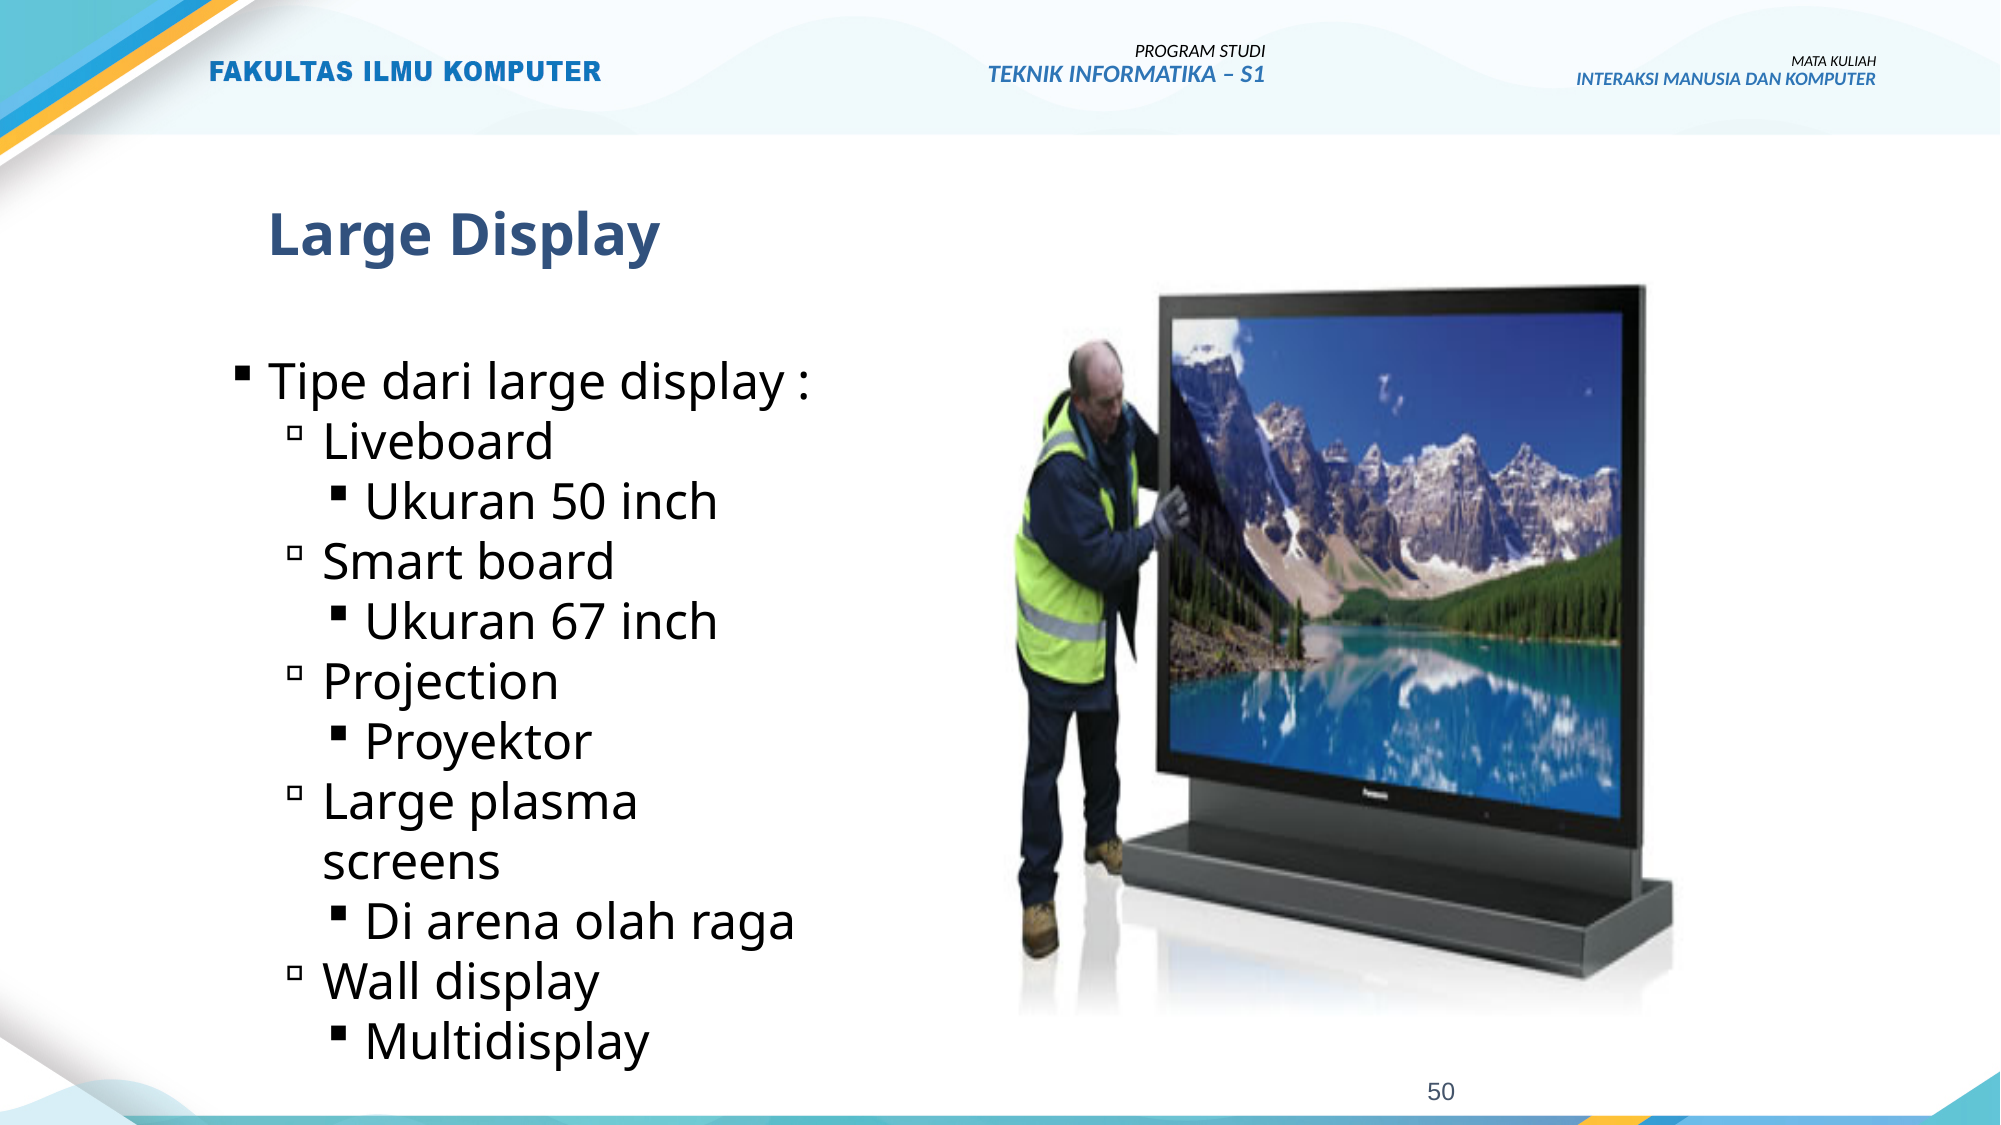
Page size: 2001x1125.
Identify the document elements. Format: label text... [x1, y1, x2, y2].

picture [0, 0, 2000, 1125]
slide_number 50 [1412, 1052, 1488, 1113]
text_box MATA KULIAH INTERAKSI MANUSIA DAN KOMPUTER [1560, 45, 1892, 118]
title Large Display [252, 170, 1852, 303]
list Tipe dari large display : Liveboard Ukuran 50 inch Smart board Ukuran 67 inch Projection Proyektor Large plasma screens Di arena olah raga Wall display Multidisplay [186, 342, 836, 1125]
text_box PROGRAM STUDI TEKNIK INFORMATIKA – S1 [904, 33, 1281, 118]
